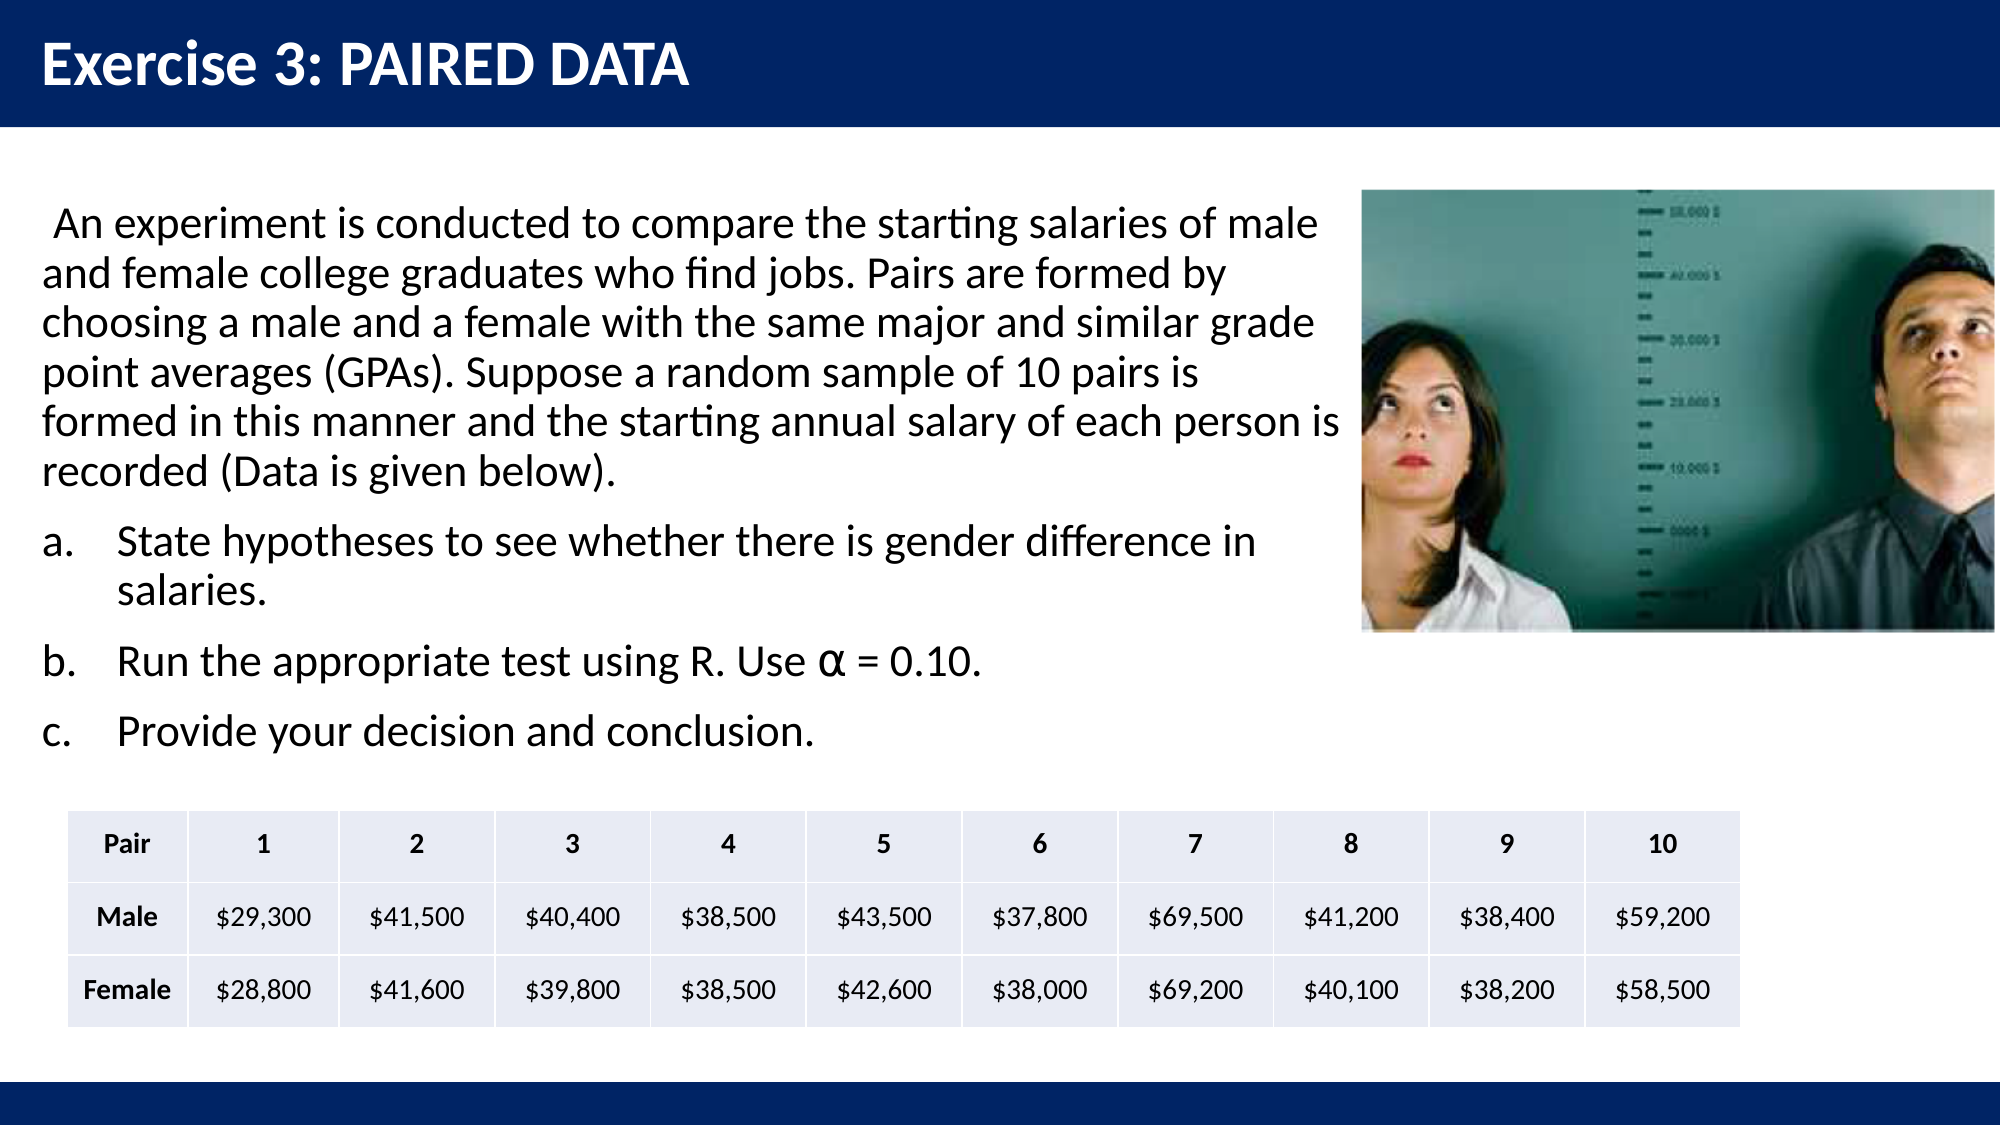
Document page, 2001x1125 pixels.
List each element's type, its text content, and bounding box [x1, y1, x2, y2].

table_header 5 [807, 811, 961, 882]
table_header 8 [1274, 811, 1428, 882]
table_cell $69,500 [1119, 883, 1273, 954]
picture [1359, 187, 2000, 642]
table_cell $43,500 [807, 883, 961, 954]
list Exercise 3: PAIRED DATA [26, 21, 1200, 108]
table_cell $29,300 [189, 883, 338, 954]
table_cell $58,500 [1586, 956, 1740, 1027]
table_header 3 [496, 811, 650, 882]
table_header 10 [1586, 811, 1740, 882]
table_cell $42,600 [807, 956, 961, 1027]
table_header 7 [1119, 811, 1273, 882]
table_cell $39,800 [496, 956, 650, 1027]
table_header Pair [68, 811, 187, 882]
table_header 4 [651, 811, 805, 882]
table_header 9 [1430, 811, 1584, 882]
table_header 1 [189, 811, 338, 882]
table_cell $38,500 [651, 883, 805, 954]
table_cell $40,400 [496, 883, 650, 954]
table_cell $69,200 [1119, 956, 1273, 1027]
table_cell $37,800 [963, 883, 1117, 954]
table_cell $59,200 [1586, 883, 1740, 954]
table_cell $41,600 [340, 956, 494, 1027]
table_cell $28,800 [189, 956, 338, 1027]
table_cell $38,500 [651, 956, 805, 1027]
table_cell $38,200 [1430, 956, 1584, 1027]
table_cell Female [68, 956, 187, 1027]
table_cell Male [68, 883, 187, 954]
table_cell $38,000 [963, 956, 1117, 1027]
table_header 2 [340, 811, 494, 882]
table_cell $40,100 [1274, 956, 1428, 1027]
table_cell $41,200 [1274, 883, 1428, 954]
table_cell $38,400 [1430, 883, 1584, 954]
table_cell $41,500 [340, 883, 494, 954]
table_header 6 [963, 811, 1117, 882]
list An experiment is conducted to compare the starting salaries of male and female college graduates who find jobs. Pairs are formed by choosing a male and a female with the same major and similar grade point averages (GPAs). Suppose a random sample of 10 pairs is formed in this manner and the starting annual salary of each person is recorded (Data is given below). State hypotheses to see whether there is gender difference in salaries. Run the appropriate test using R. Use ⍺ = 0.10. Provide your decision and conclusion. [26, 187, 1360, 1065]
